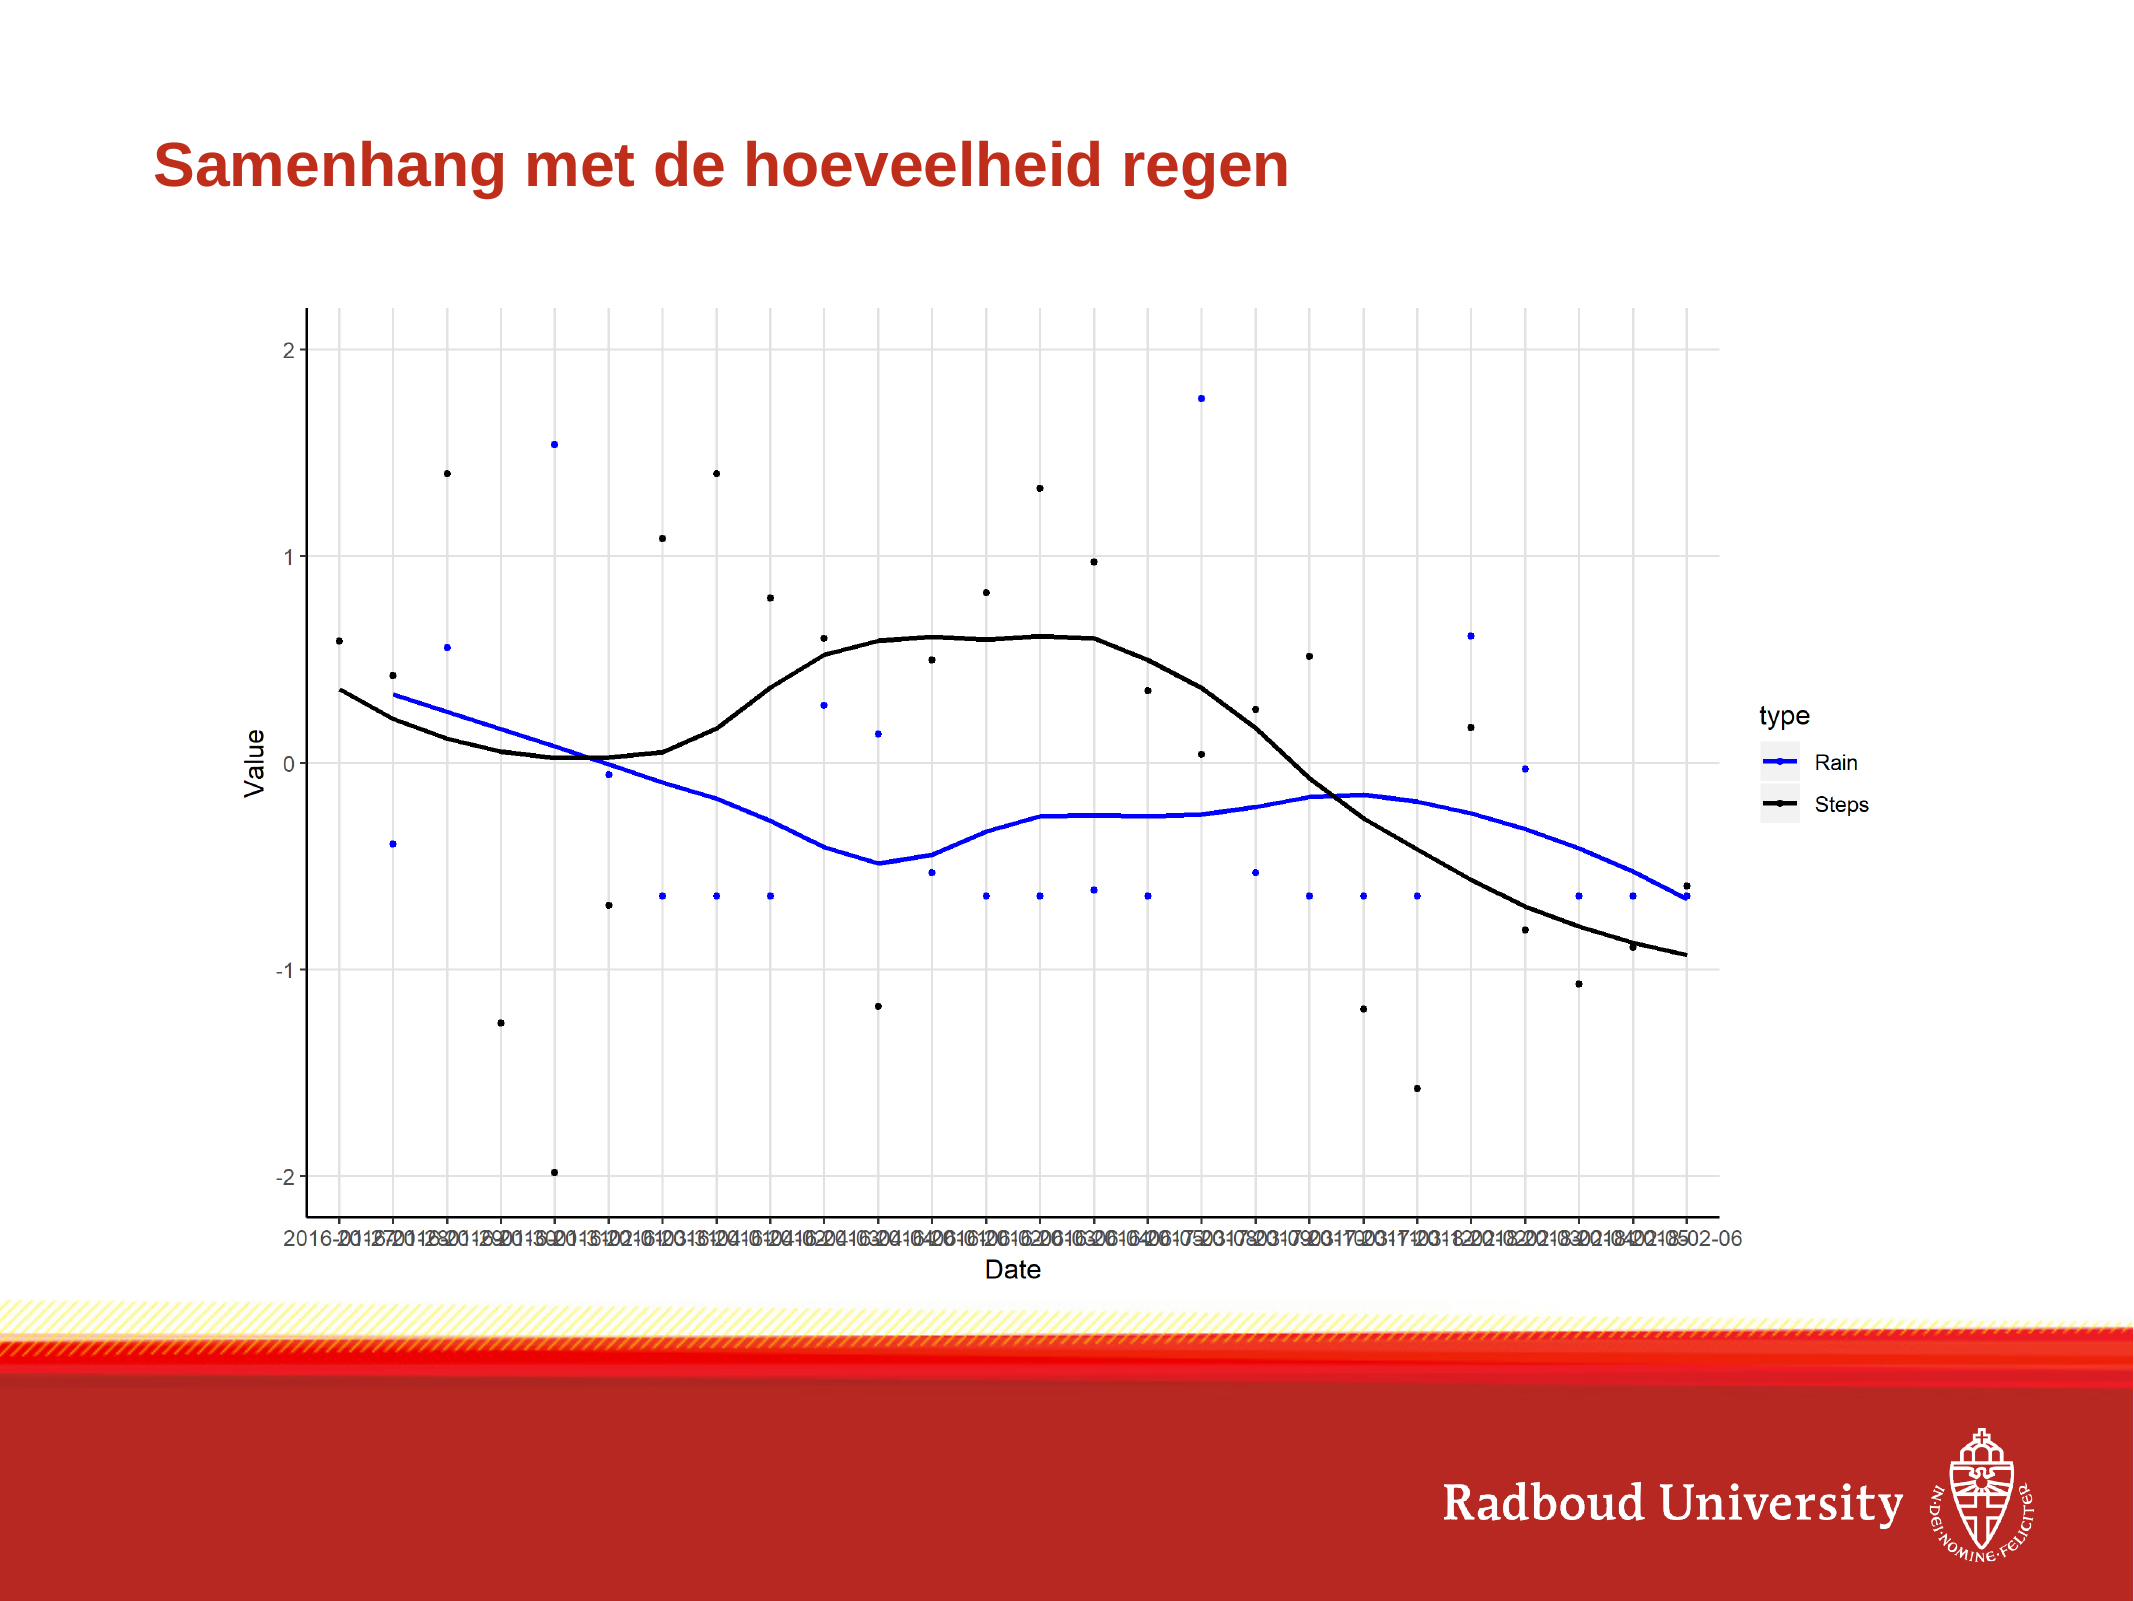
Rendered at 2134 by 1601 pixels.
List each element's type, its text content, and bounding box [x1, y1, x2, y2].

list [230, 295, 1896, 1298]
picture [0, 0, 2134, 1601]
title Samenhang met de hoeveelheid regen [147, 117, 1979, 296]
